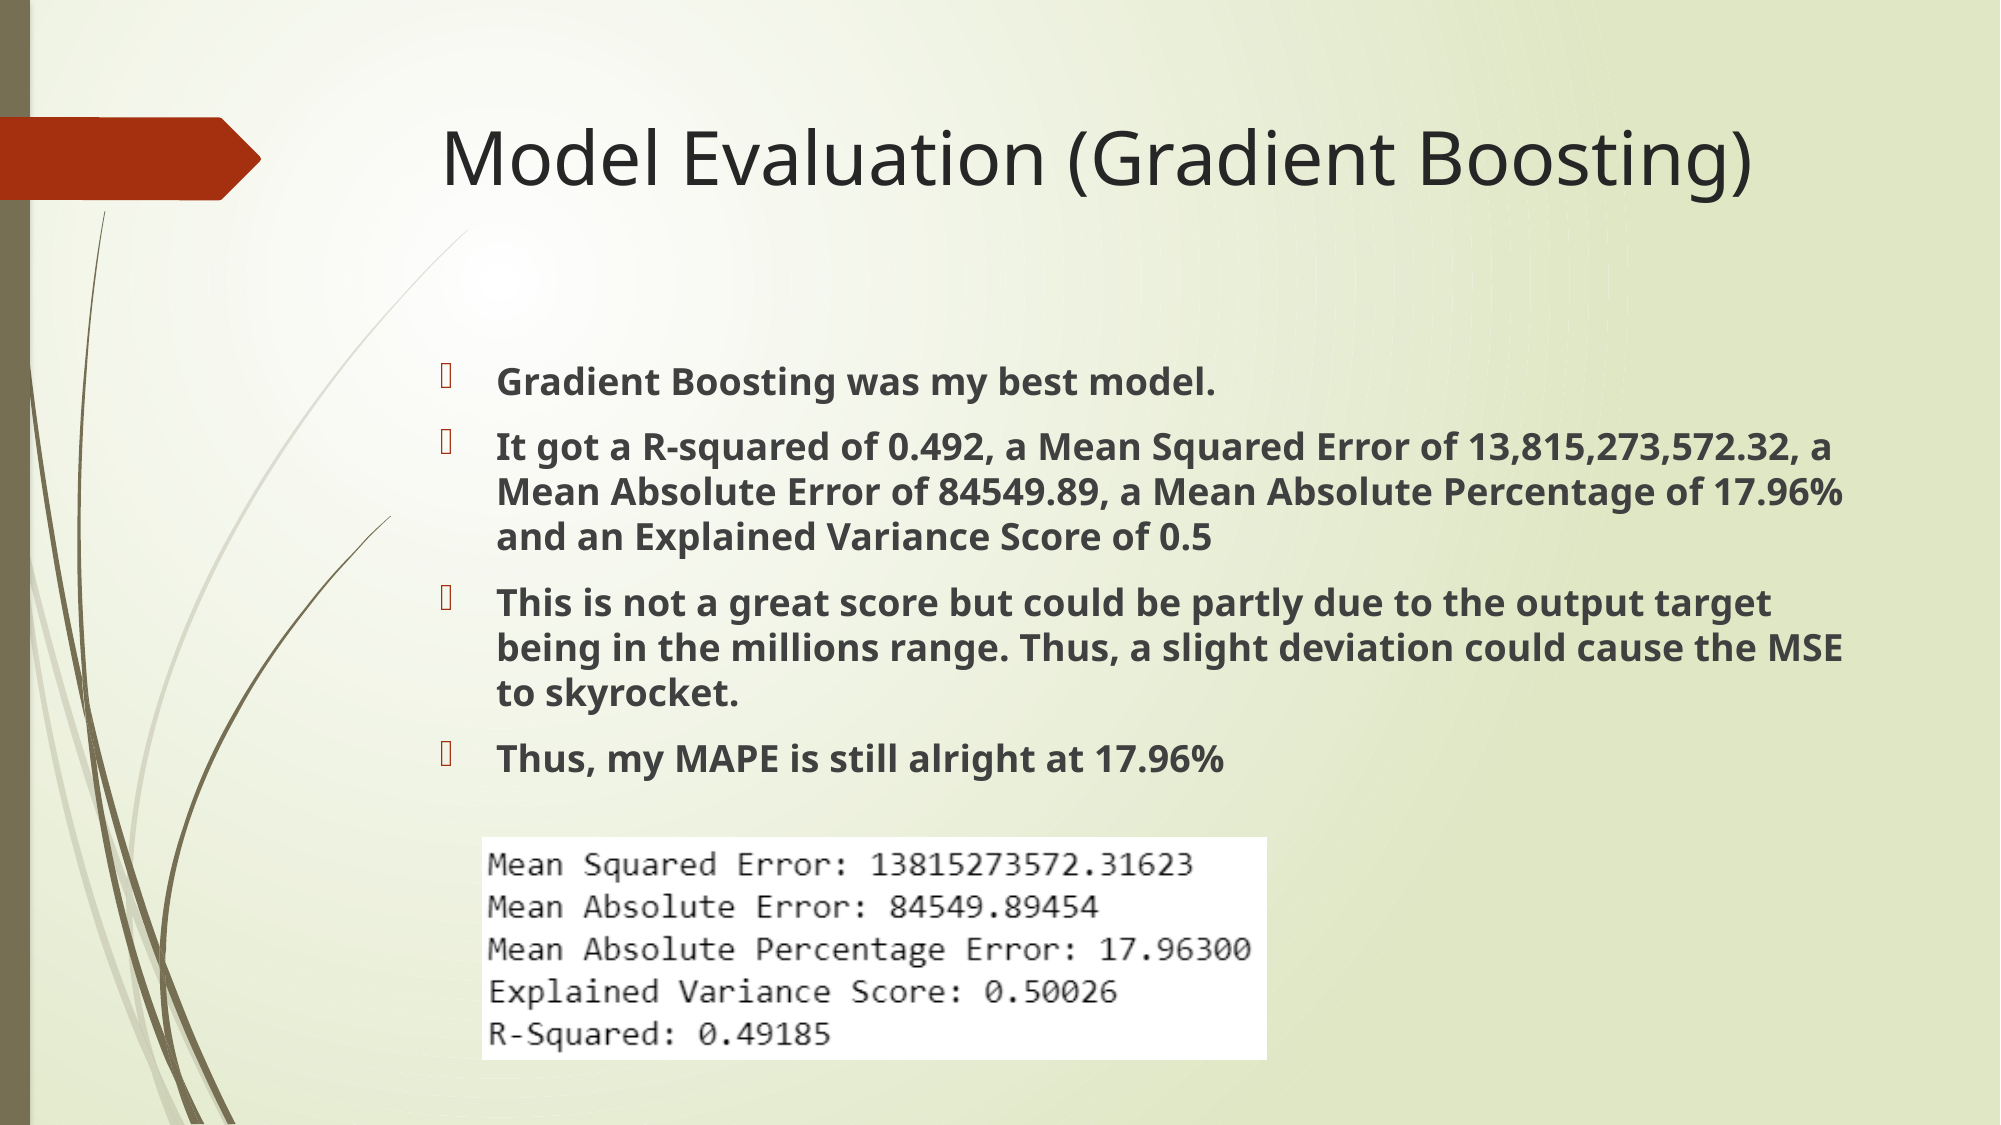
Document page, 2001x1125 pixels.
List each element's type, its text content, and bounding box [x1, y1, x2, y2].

title Model Evaluation (Gradient Boosting) [425, 102, 1888, 313]
list Gradient Boosting was my best model. It got a R-squared of 0.492, a Mean Squared Error of 13,815,273,572.32, a Mean Absolute Error of 84549.89, a Mean Absolute Percentage of 17.96% and an Explained Variance Score of 0.5 This is not a great score but could be partly due to the output target being in the millions range. Thus, a slight deviation could cause the MSE to skyrocket. Thus, my MAPE is still alright at 17.96% [424, 350, 1888, 800]
picture [482, 837, 1267, 1060]
